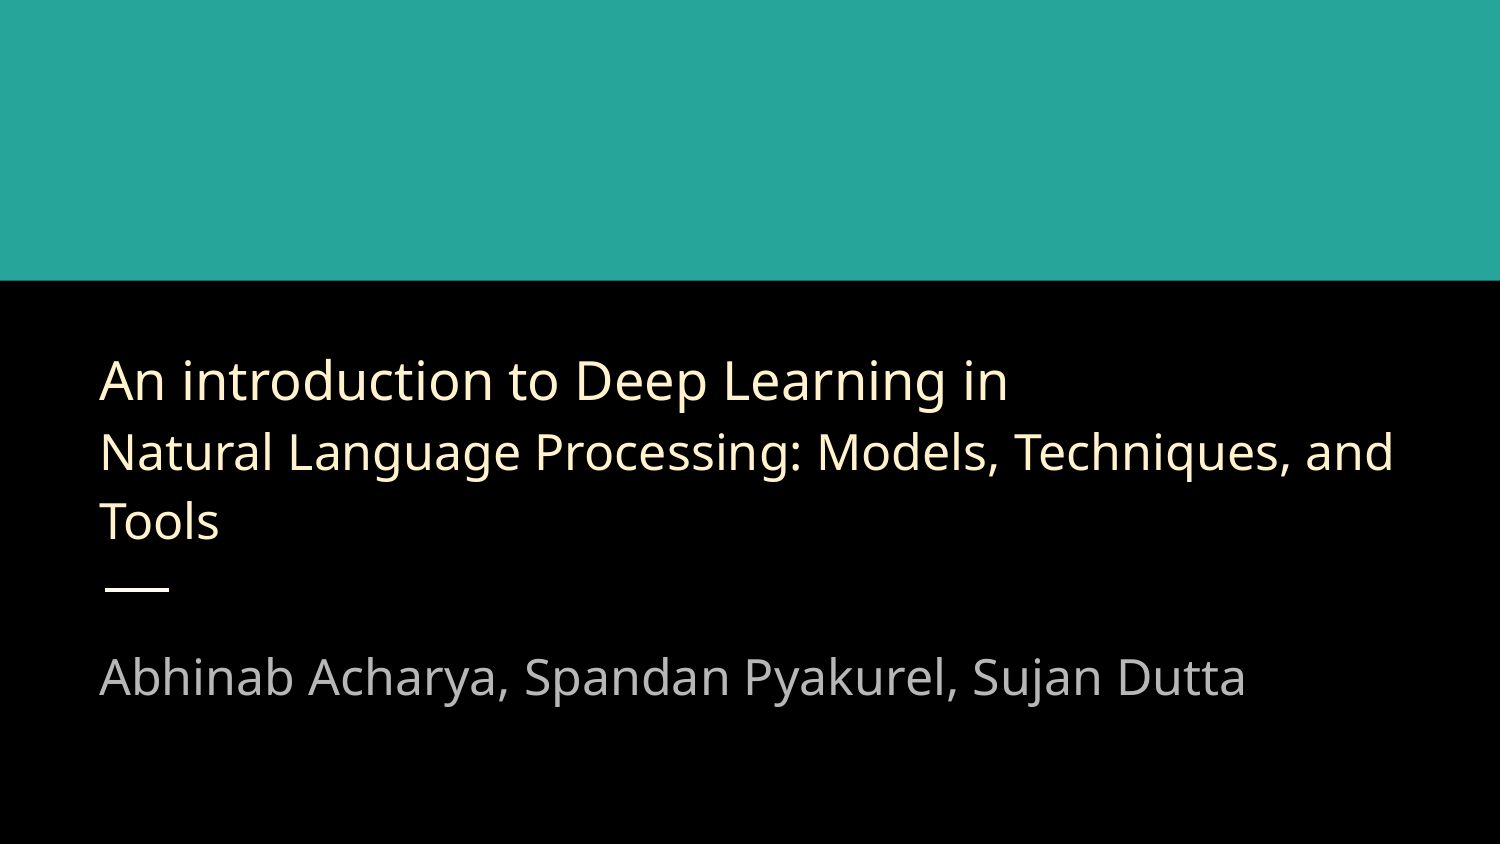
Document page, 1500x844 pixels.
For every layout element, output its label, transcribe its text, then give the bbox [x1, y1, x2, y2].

title An introduction to Deep Learning in Natural Language Processing: Models, Techniques, and Tools [84, 321, 1500, 572]
subtitle Abhinab Acharya, Spandan Pyakurel, Sujan Dutta [84, 630, 1416, 760]
